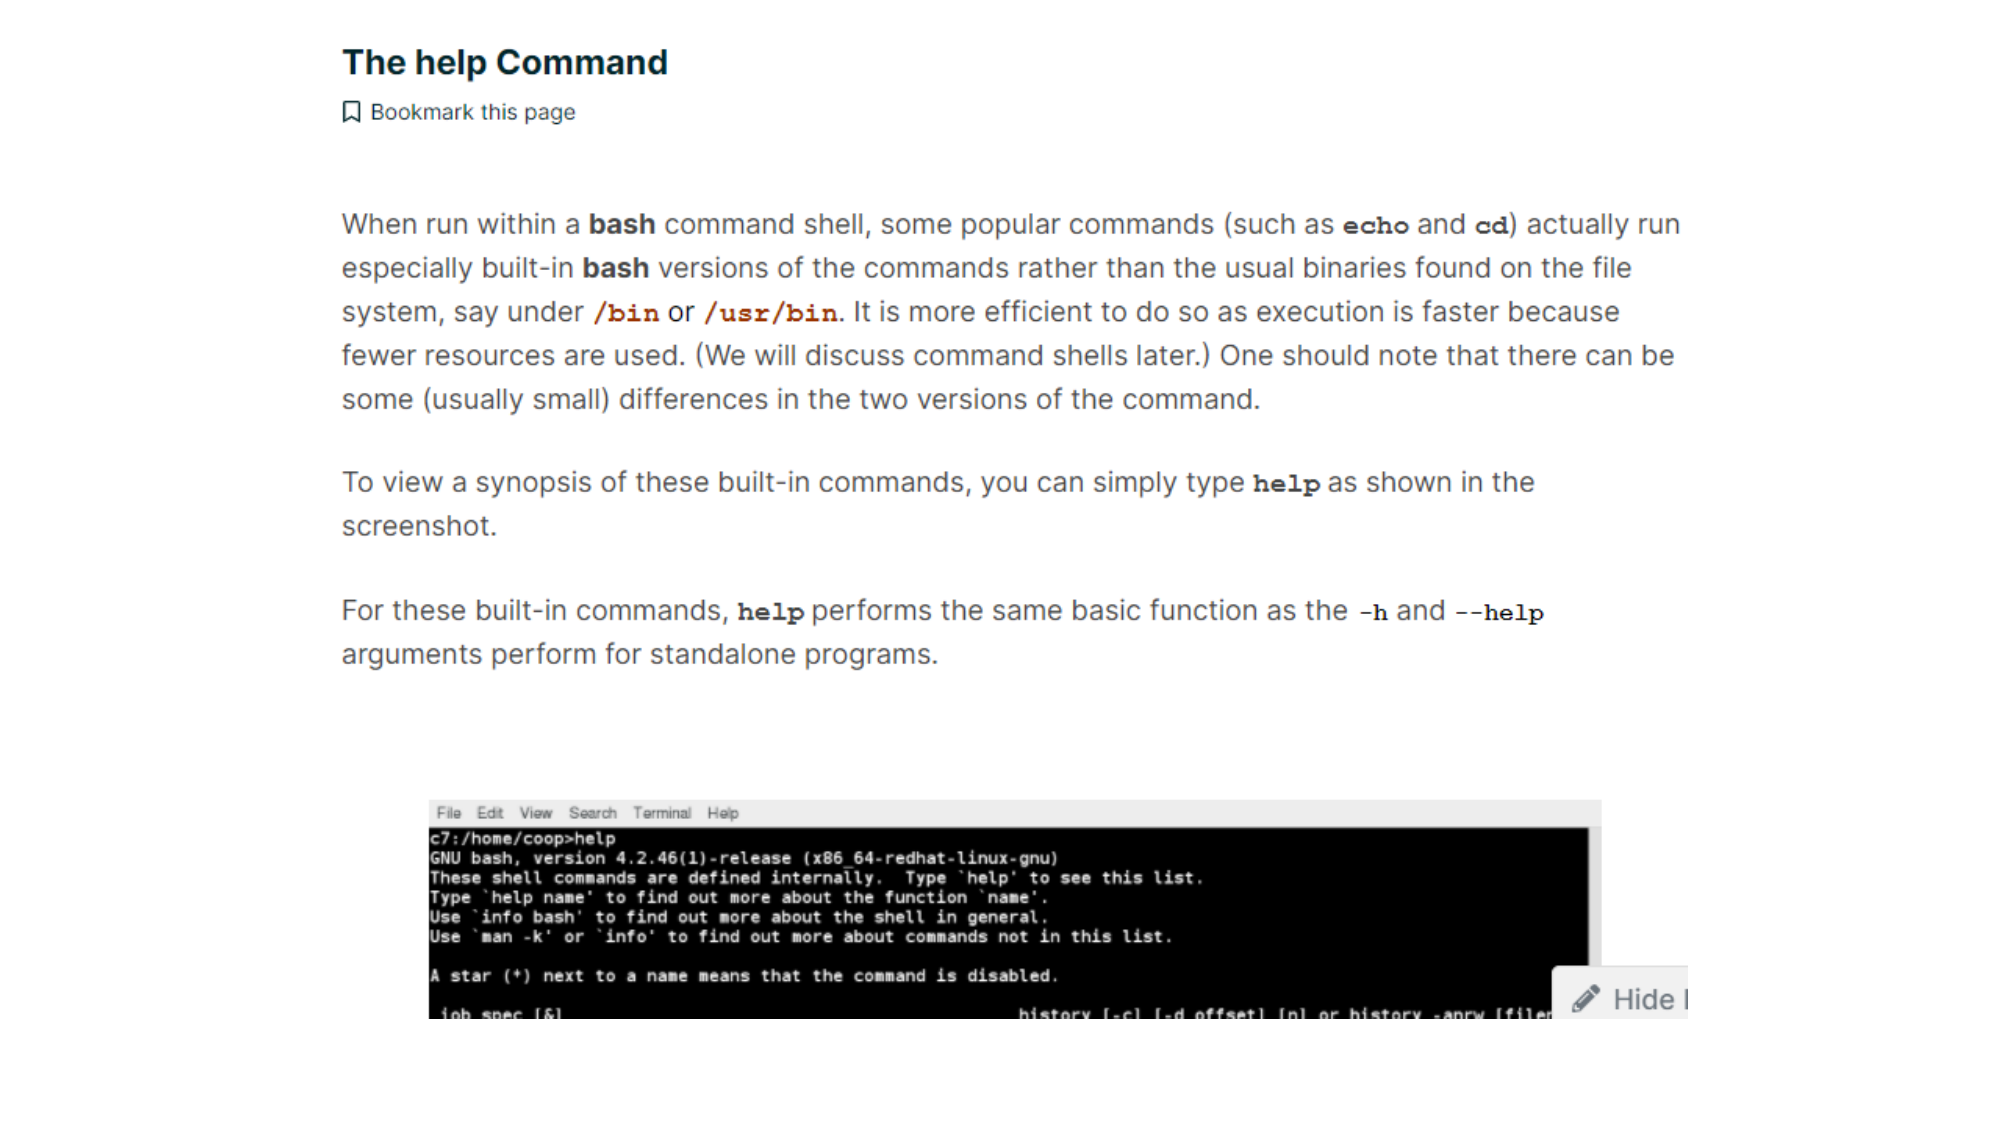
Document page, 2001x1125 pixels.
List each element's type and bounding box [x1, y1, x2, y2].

picture [337, 37, 1688, 1019]
